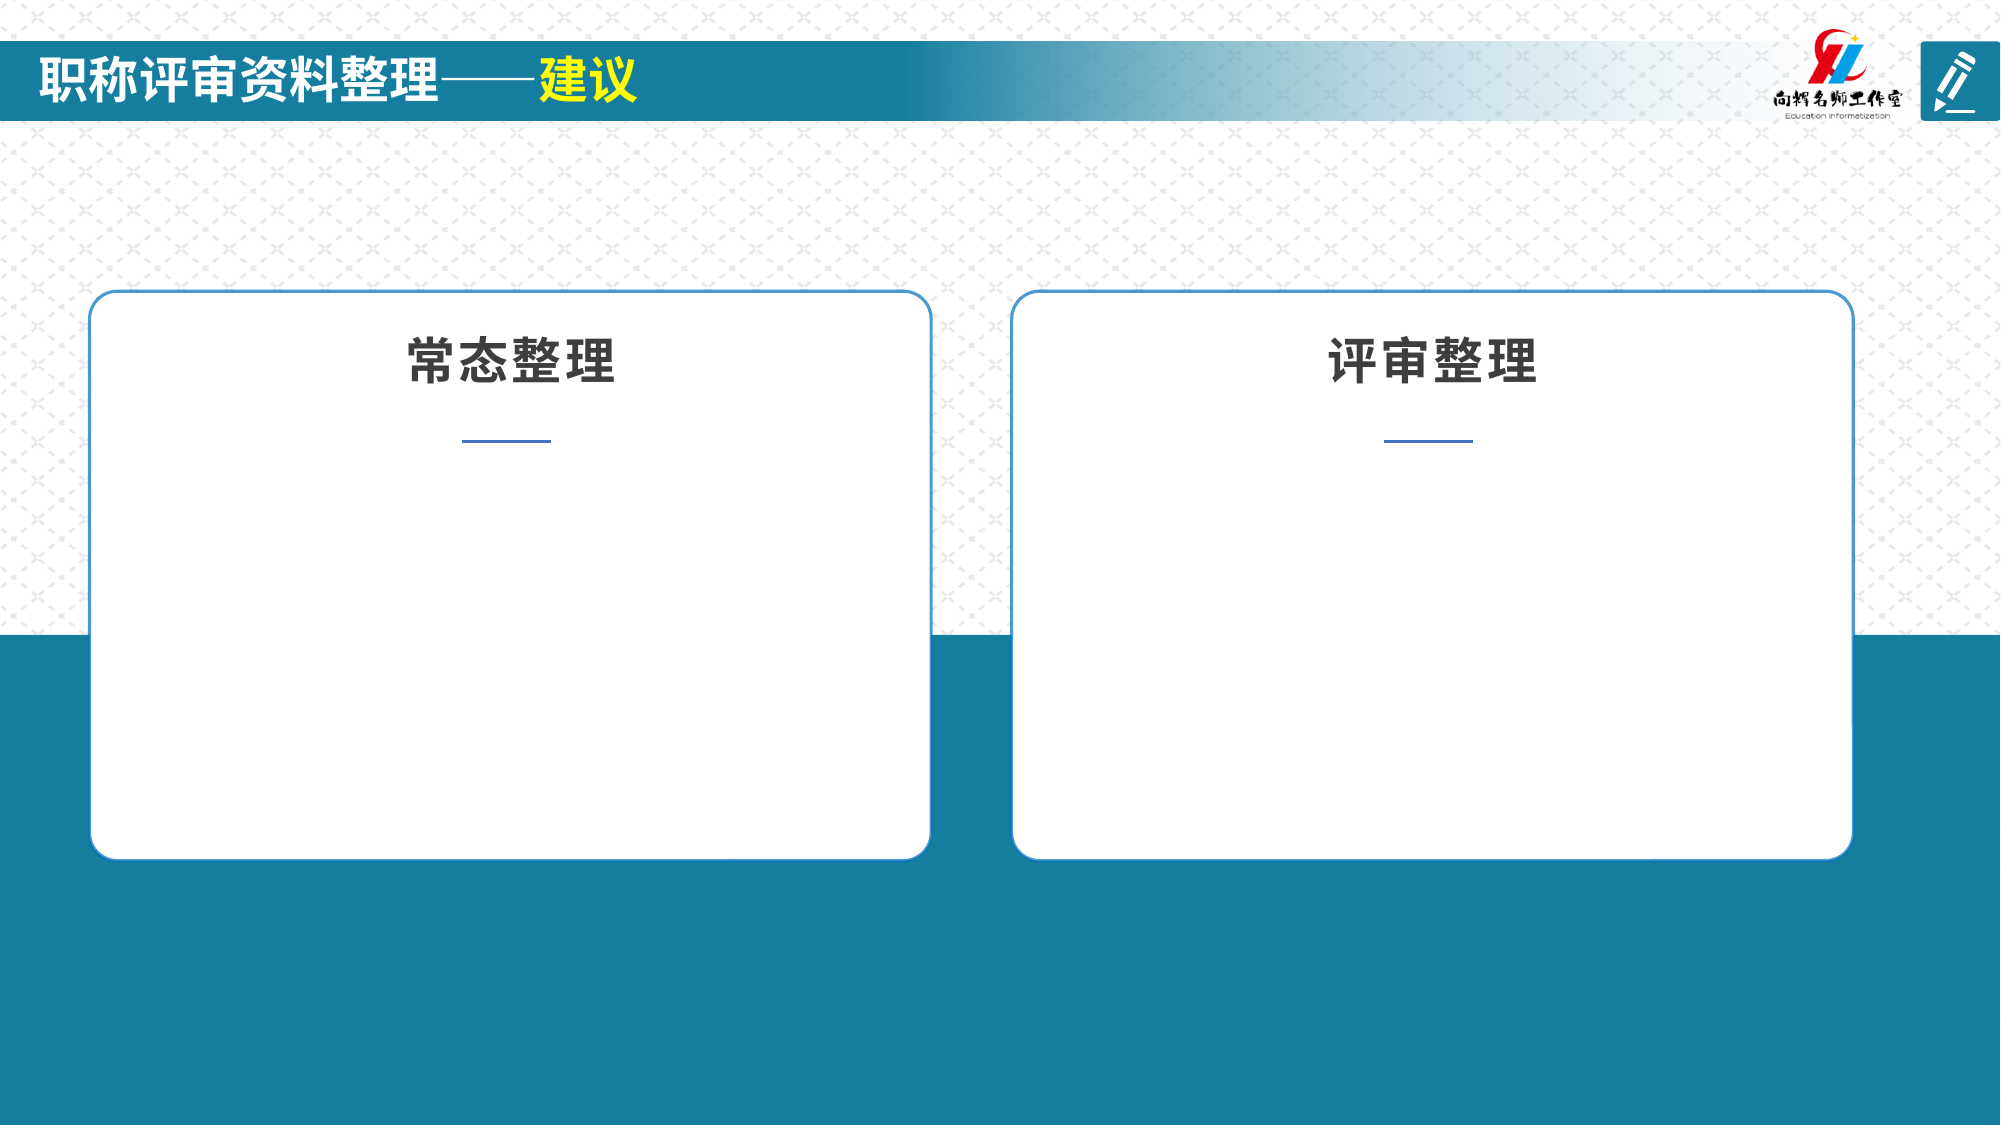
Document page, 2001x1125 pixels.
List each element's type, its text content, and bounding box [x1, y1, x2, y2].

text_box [1011, 291, 1854, 861]
text_box [0, 634, 2000, 1125]
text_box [89, 291, 932, 861]
picture [1763, 0, 1911, 148]
title 职称评审资料整理——建议 [23, 47, 1361, 118]
